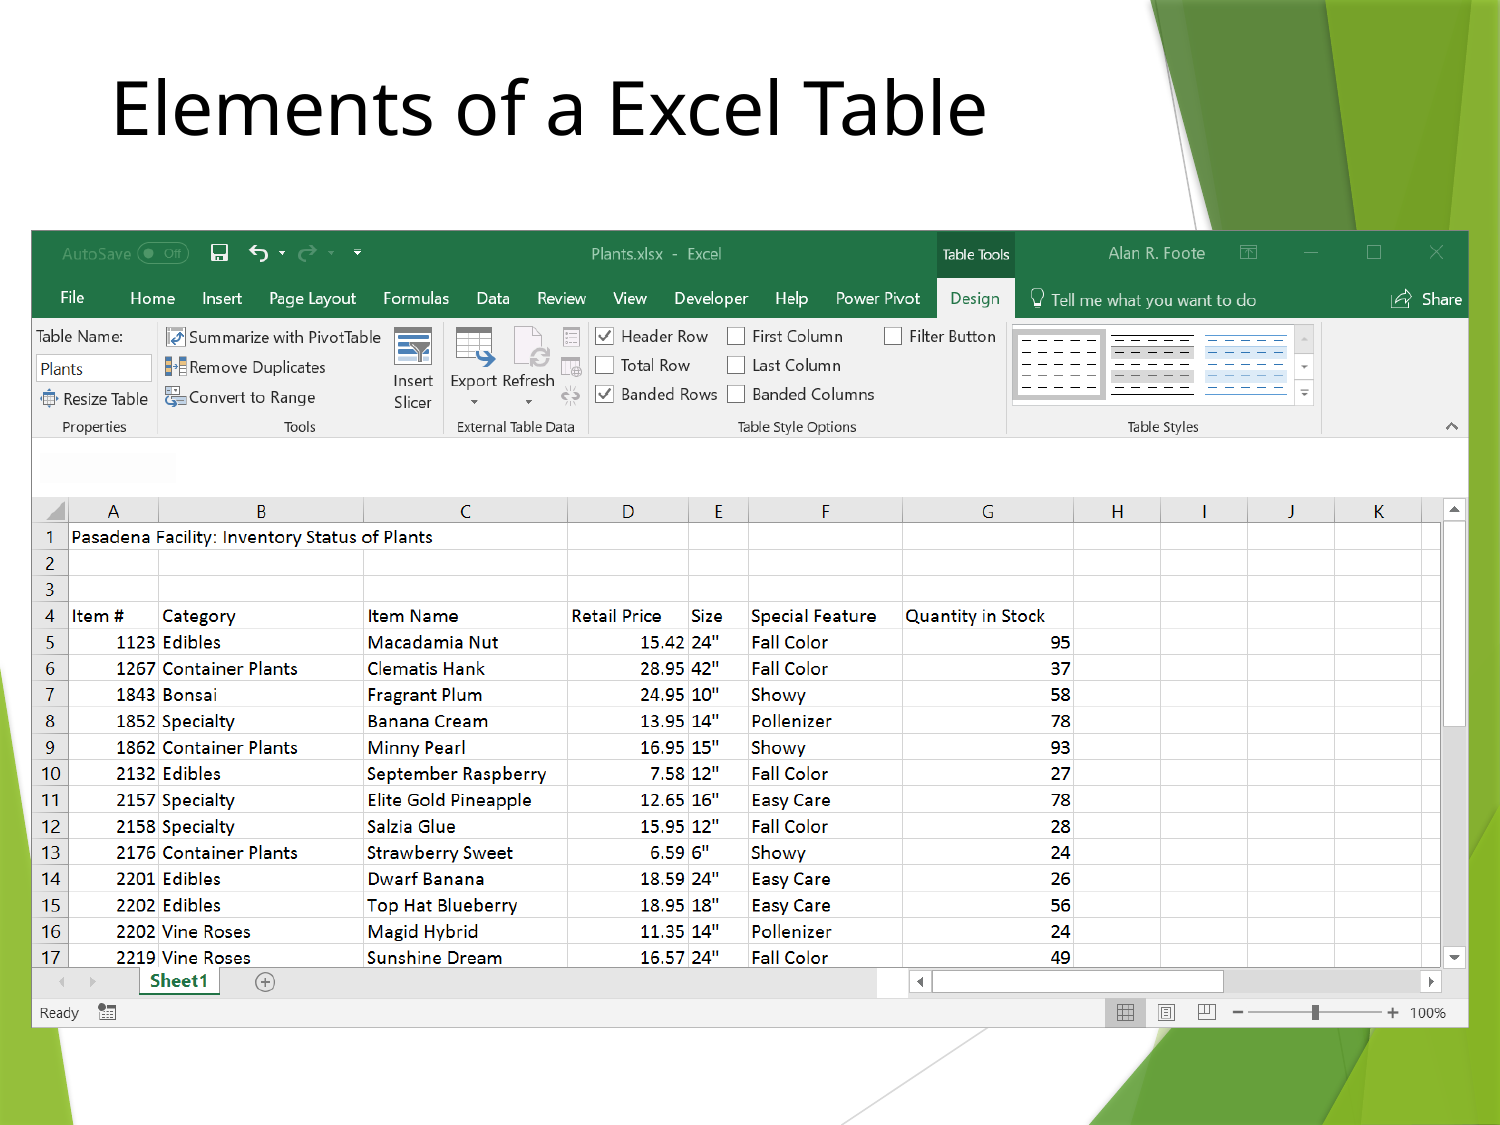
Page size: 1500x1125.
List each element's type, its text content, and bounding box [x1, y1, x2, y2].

title Elements of a Excel Table [75, 53, 1393, 196]
picture [31, 230, 1469, 1029]
